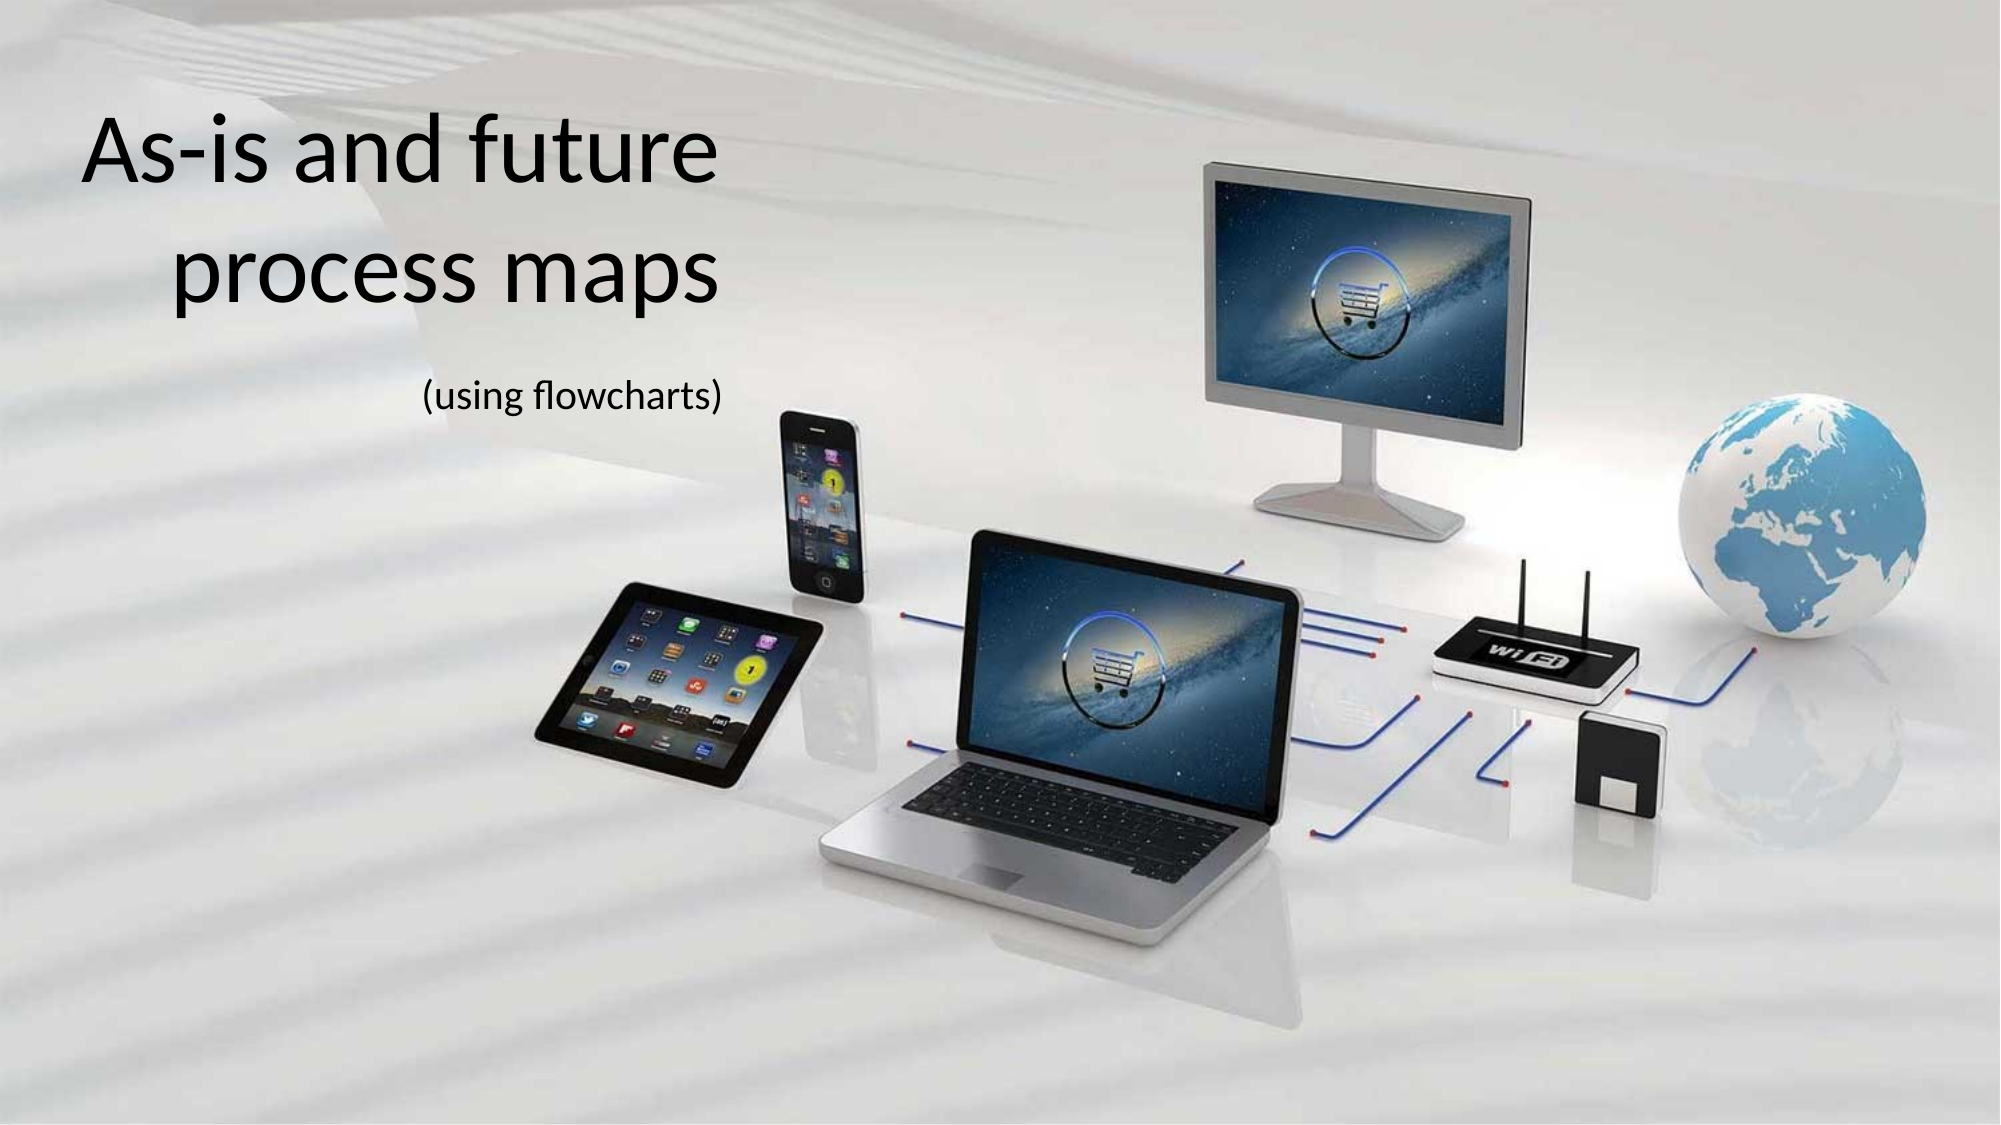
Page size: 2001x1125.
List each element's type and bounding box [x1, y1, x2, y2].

text_box [0, 74, 739, 426]
picture [0, 0, 2000, 1125]
